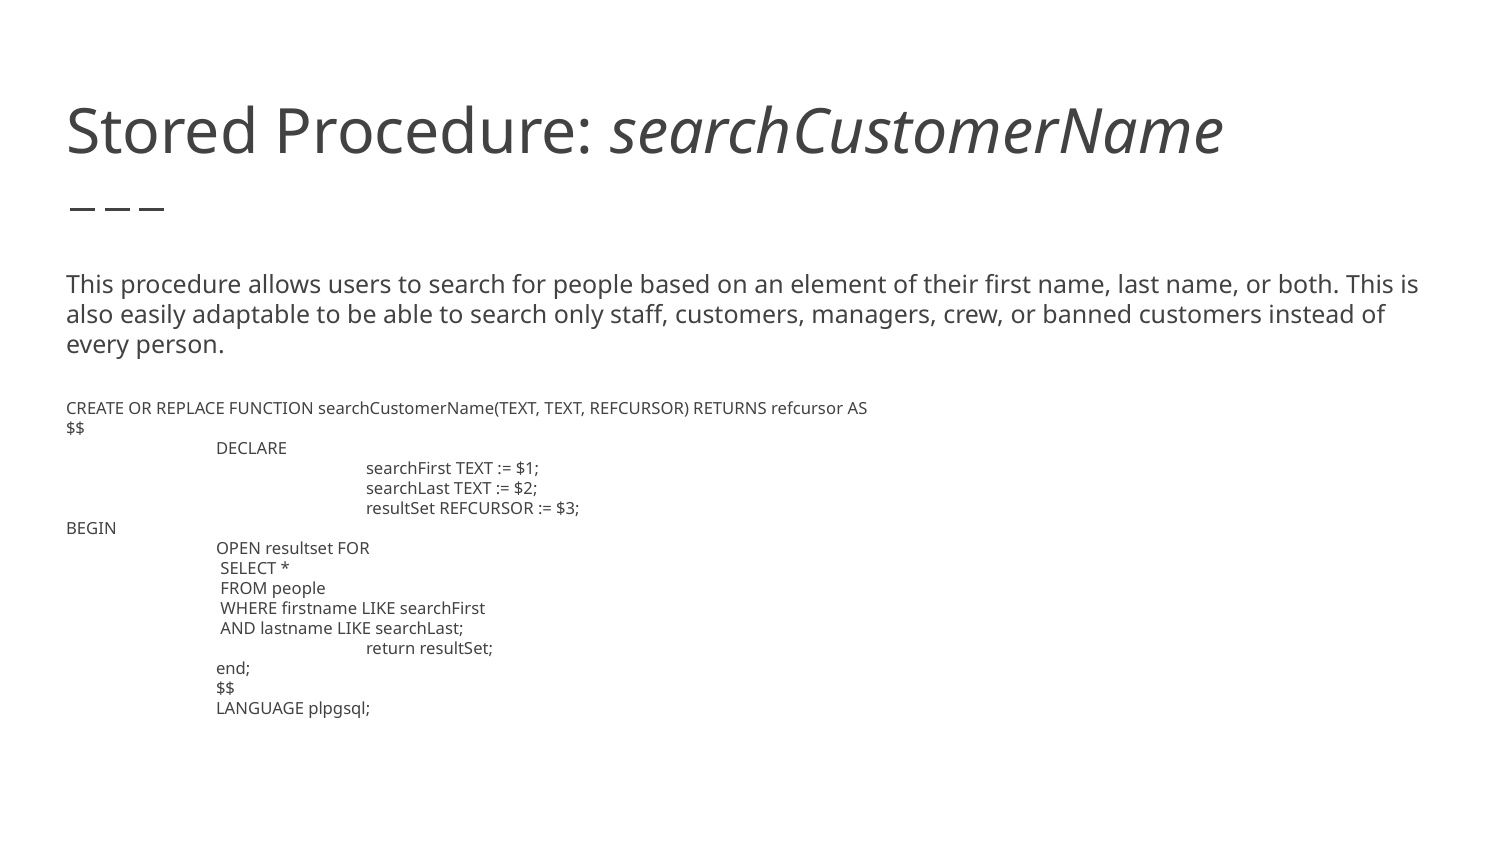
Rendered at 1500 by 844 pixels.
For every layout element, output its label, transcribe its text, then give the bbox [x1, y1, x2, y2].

list This procedure allows users to search for people based on an element of their first name, last name, or both. This is also easily adaptable to be able to search only staff, customers, managers, crew, or banned customers instead of every person. CREATE OR REPLACE FUNCTION searchCustomerName(TEXT, TEXT, REFCURSOR) RETURNS refcursor AS $$ DECLARE searchFirst TEXT := $1; searchLast TEXT := $2; resultSet REFCURSOR := $3; BEGIN OPEN resultset FOR SELECT * FROM people WHERE firstname LIKE searchFirst AND lastname LIKE searchLast; return resultSet; end; $$ LANGUAGE plpgsql; [51, 253, 1449, 762]
title Stored Procedure: searchCustomerName [51, 61, 1449, 182]
